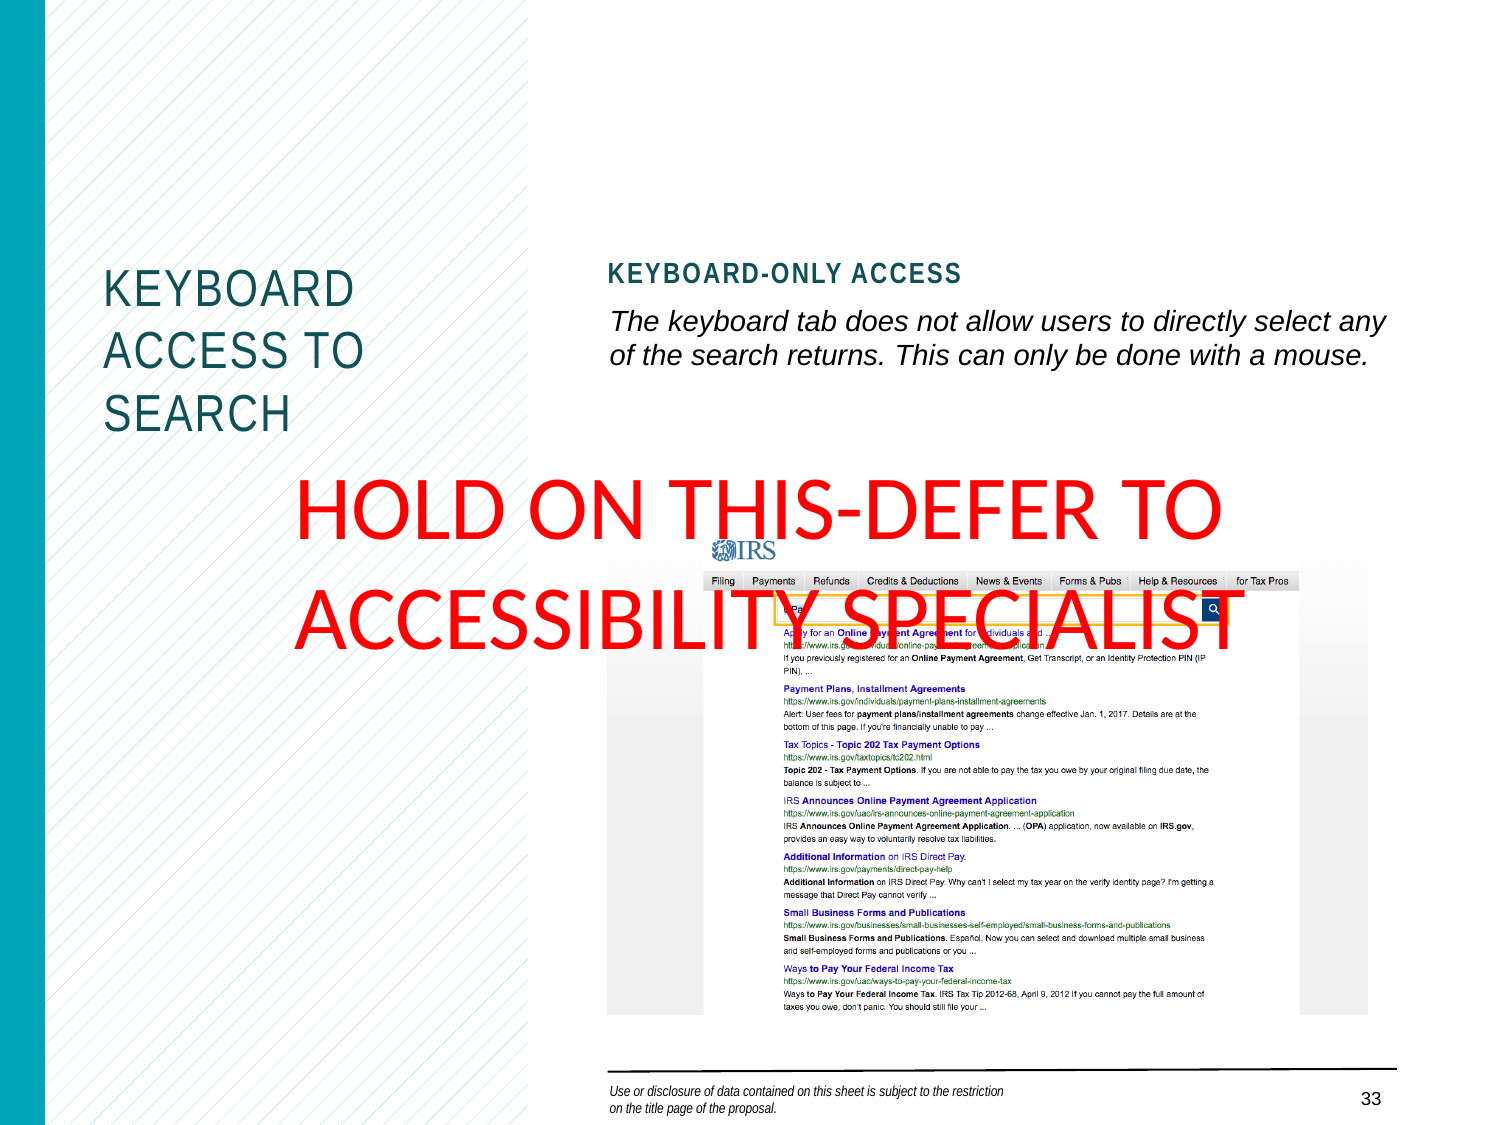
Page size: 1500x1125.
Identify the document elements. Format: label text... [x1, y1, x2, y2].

footer Use or disclosure of data contained on this sheet is subject to the restriction on the title page of the proposal. [607, 1072, 1009, 1125]
picture [607, 530, 1368, 1015]
title KEYBOARD ACCESS TO SEARCH [103, 254, 506, 531]
slide_number 33 [1059, 1071, 1397, 1125]
list KEYBOARD-ONLY ACCESS The keyboard tab does not allow users to directly select any of the search returns. This can only be done with a mouse. [607, 254, 1397, 1014]
text_box HOLD ON THIS-DEFER TO ACCESSIBILITY SPECIALIST [279, 440, 1368, 676]
